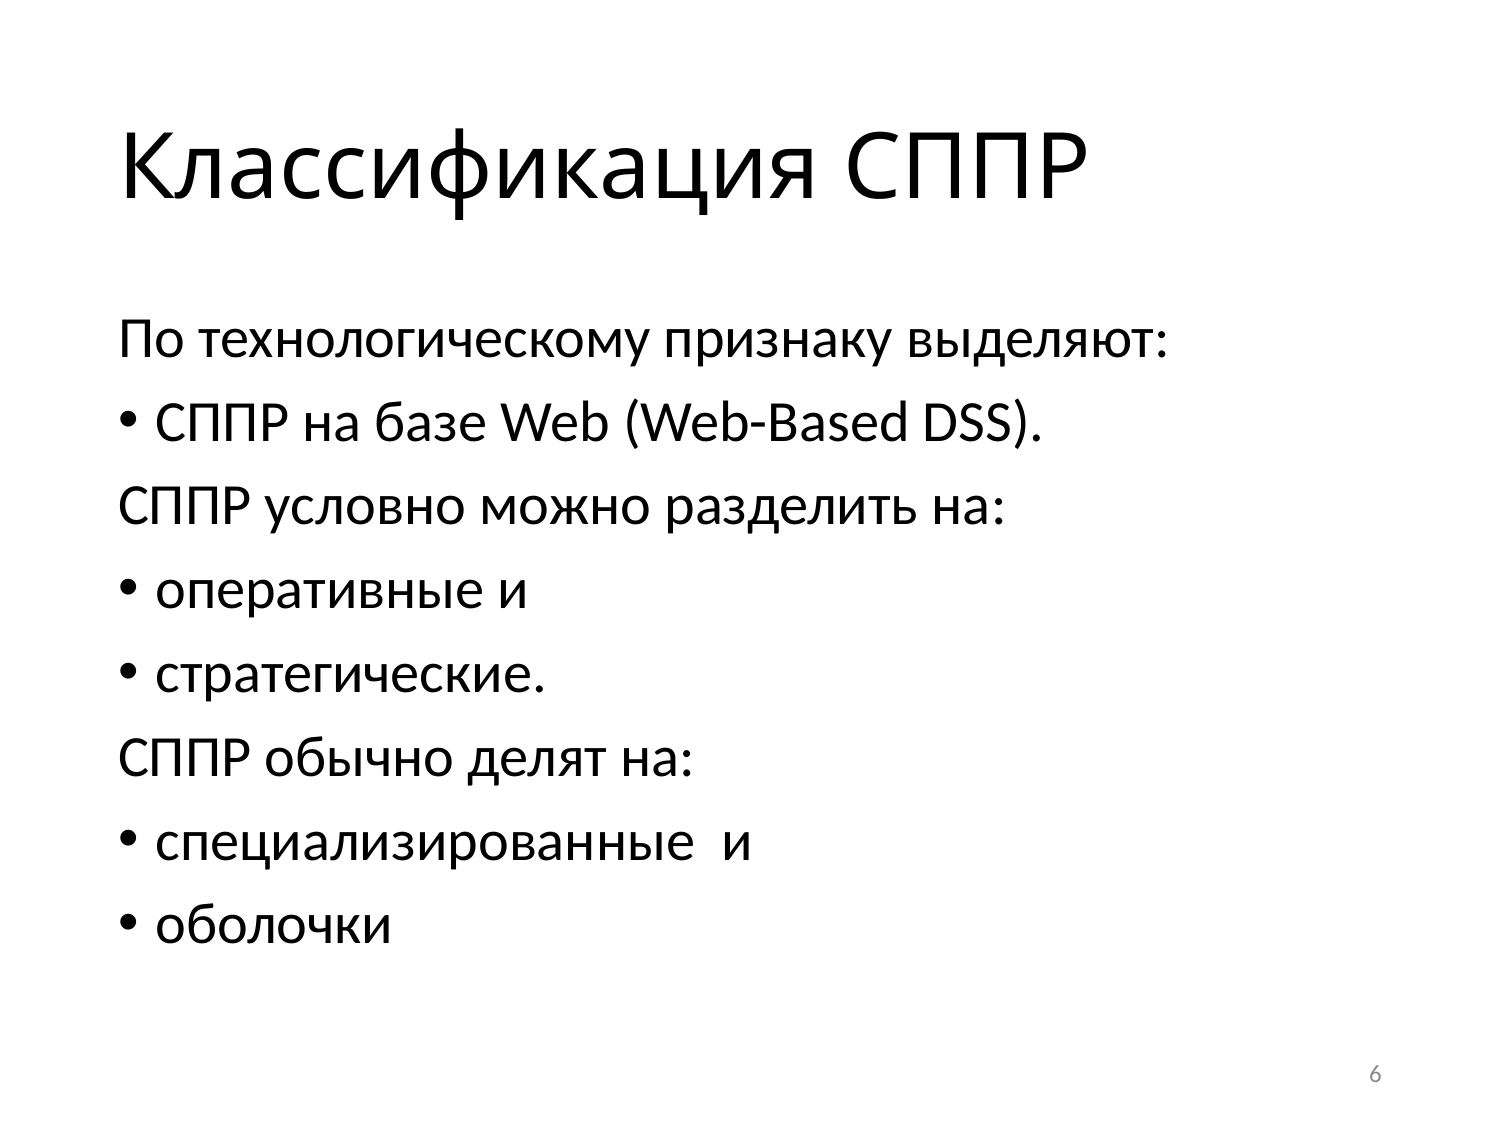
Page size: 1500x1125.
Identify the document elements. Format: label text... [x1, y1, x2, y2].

list По технологическому признаку выделяют: СППР на базе Web (Web-Based DSS). СППР условно можно разделить на: оперативные и стратегические. СППР обычно делят на: специализированные и оболочки [103, 299, 1397, 1014]
slide_number 6 [1059, 1042, 1397, 1103]
title Классификация СППР [103, 59, 1397, 278]
